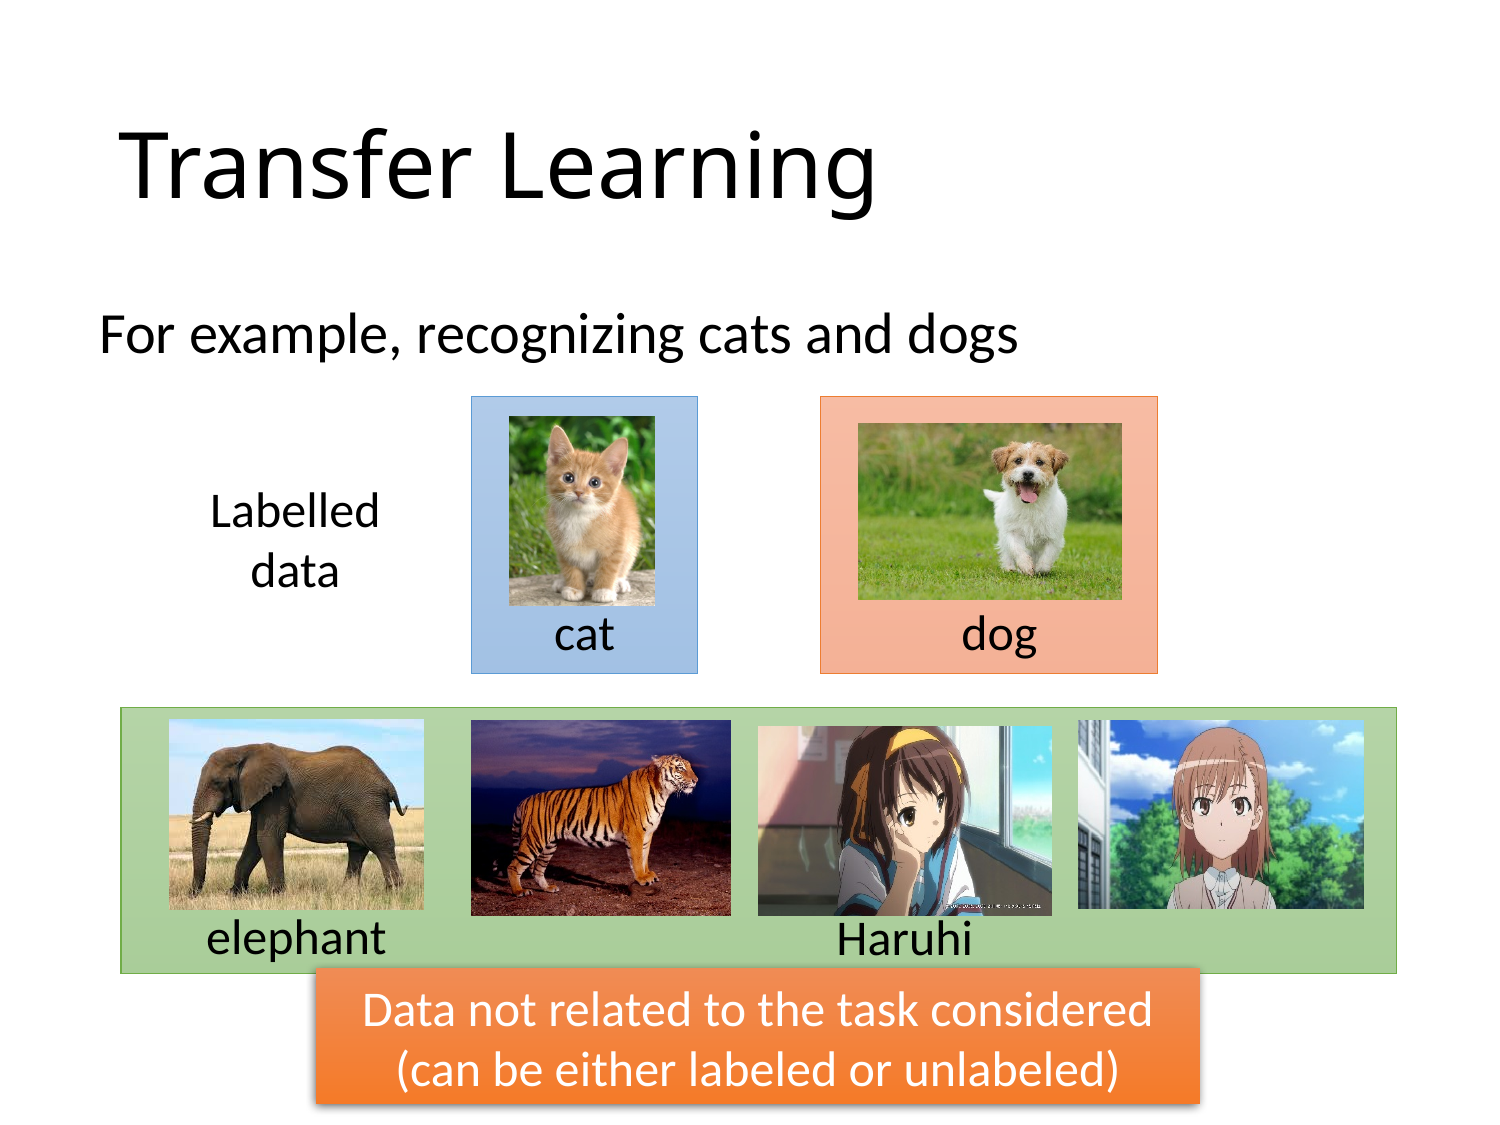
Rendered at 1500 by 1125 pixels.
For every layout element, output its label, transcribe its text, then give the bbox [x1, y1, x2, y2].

text_box [471, 396, 698, 674]
text_box Haruhi [772, 916, 1038, 973]
text_box cat [519, 606, 651, 668]
text_box [120, 707, 1397, 974]
text_box Labelled data [180, 469, 410, 605]
text_box [820, 396, 1158, 674]
text_box elephant [163, 897, 429, 973]
picture [757, 726, 1052, 916]
text_box For example, recognizing cats and dogs [84, 288, 1209, 373]
text_box dog [934, 600, 1065, 668]
picture [169, 719, 424, 911]
picture [858, 423, 1122, 600]
text_box Data not related to the task considered (can be either labeled or unlabeled) [316, 968, 1200, 1104]
picture [509, 416, 655, 606]
picture [471, 720, 731, 916]
picture [1078, 720, 1364, 910]
title Transfer Learning [103, 59, 1397, 278]
